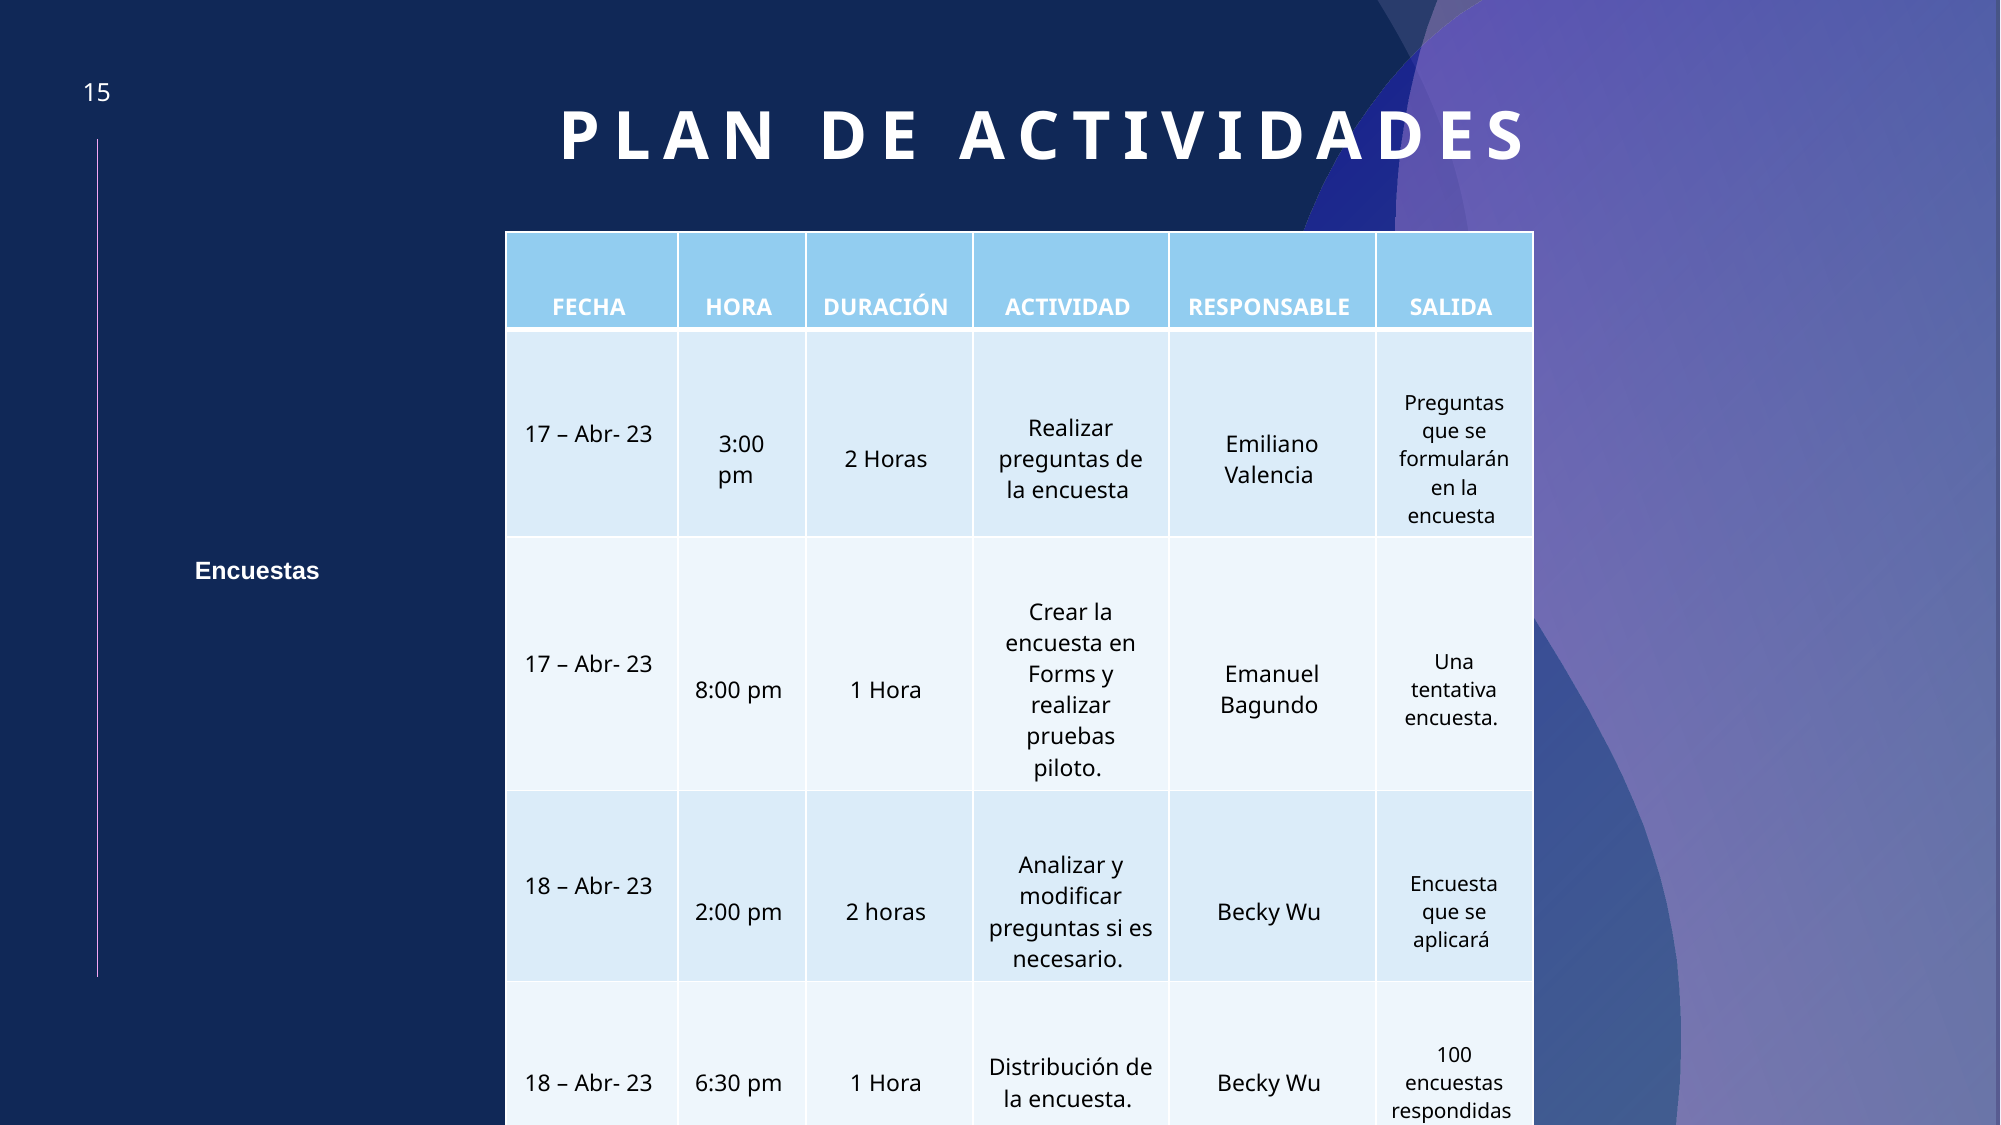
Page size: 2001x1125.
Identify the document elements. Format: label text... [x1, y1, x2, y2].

table_cell 2 horas [807, 791, 972, 981]
table_cell Una tentativa encuesta. [1377, 538, 1532, 790]
table_header FECHA [507, 233, 677, 327]
table_cell 17 – Abr- 23 [507, 538, 677, 790]
table_cell 18 – Abr- 23 [507, 791, 677, 981]
table_cell Becky Wu [1170, 982, 1375, 1125]
table_cell 2:00 pm [679, 791, 805, 981]
table_cell Distribución de la encuesta. [974, 982, 1168, 1125]
table_cell Analizar y modificar preguntas si es necesario. [974, 791, 1168, 981]
table_cell 2 Horas [807, 332, 972, 536]
table_cell 1 Hora [807, 538, 972, 790]
table_cell 3:00 pm [679, 332, 805, 536]
table_cell 8:00 pm [679, 538, 805, 790]
table_header ACTIVIDAD [974, 233, 1168, 327]
table_header HORA [679, 233, 805, 327]
table_header DURACIÓN [807, 233, 972, 327]
table_cell Emiliano Valencia [1170, 332, 1375, 536]
table_cell Preguntas que se formularán en la encuesta [1377, 332, 1532, 536]
table_cell 100 encuestas respondidas [1377, 982, 1532, 1125]
table_cell Becky Wu [1170, 791, 1375, 981]
text_box Encuestas [179, 547, 630, 638]
table_cell 1 Hora [807, 982, 972, 1125]
title PLAN DE ACTIVIDADES [543, 5, 2000, 182]
slide_number 15 [53, 67, 140, 119]
table_cell 18 – Abr- 23 [507, 982, 677, 1125]
table_cell 17 – Abr- 23 [507, 332, 677, 536]
table_header RESPONSABLE [1170, 233, 1375, 327]
table_header SALIDA [1377, 233, 1532, 327]
table_cell 6:30 pm [679, 982, 805, 1125]
table_cell Emanuel Bagundo [1170, 538, 1375, 790]
table_cell Realizar preguntas de la encuesta [974, 332, 1168, 536]
table_cell Encuesta que se aplicará [1377, 791, 1532, 981]
table_cell Crear la encuesta en Forms y realizar pruebas piloto. [974, 538, 1168, 790]
